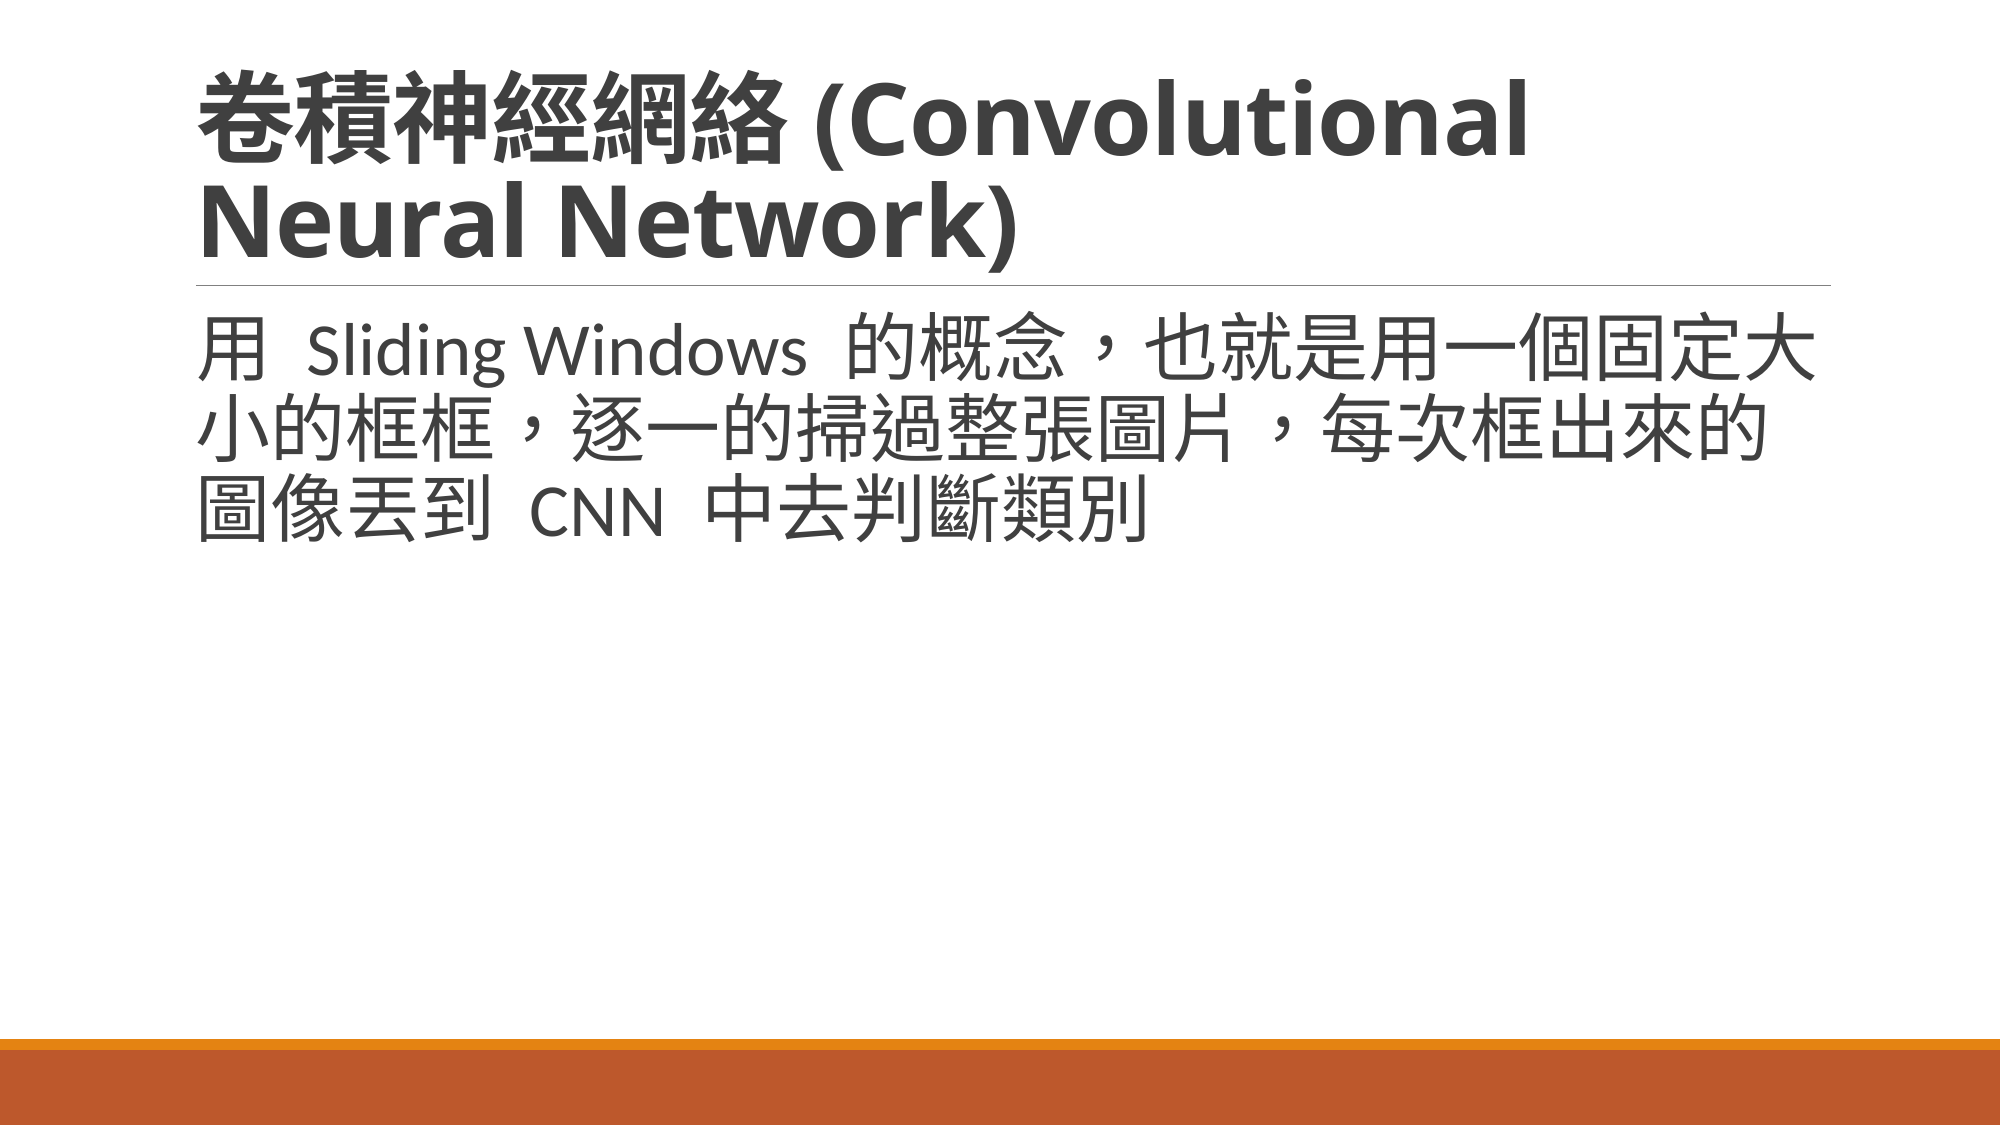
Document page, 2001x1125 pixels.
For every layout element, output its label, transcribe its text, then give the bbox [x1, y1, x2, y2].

title 卷積神經網絡(Convolutional Neural Network) [180, 47, 1830, 285]
list 用 Sliding Windows 的概念，也就是用一個固定大小的框框，逐一的掃過整張圖片，每次框出來的圖像丟到 CNN 中去判斷類別 [180, 302, 1830, 963]
